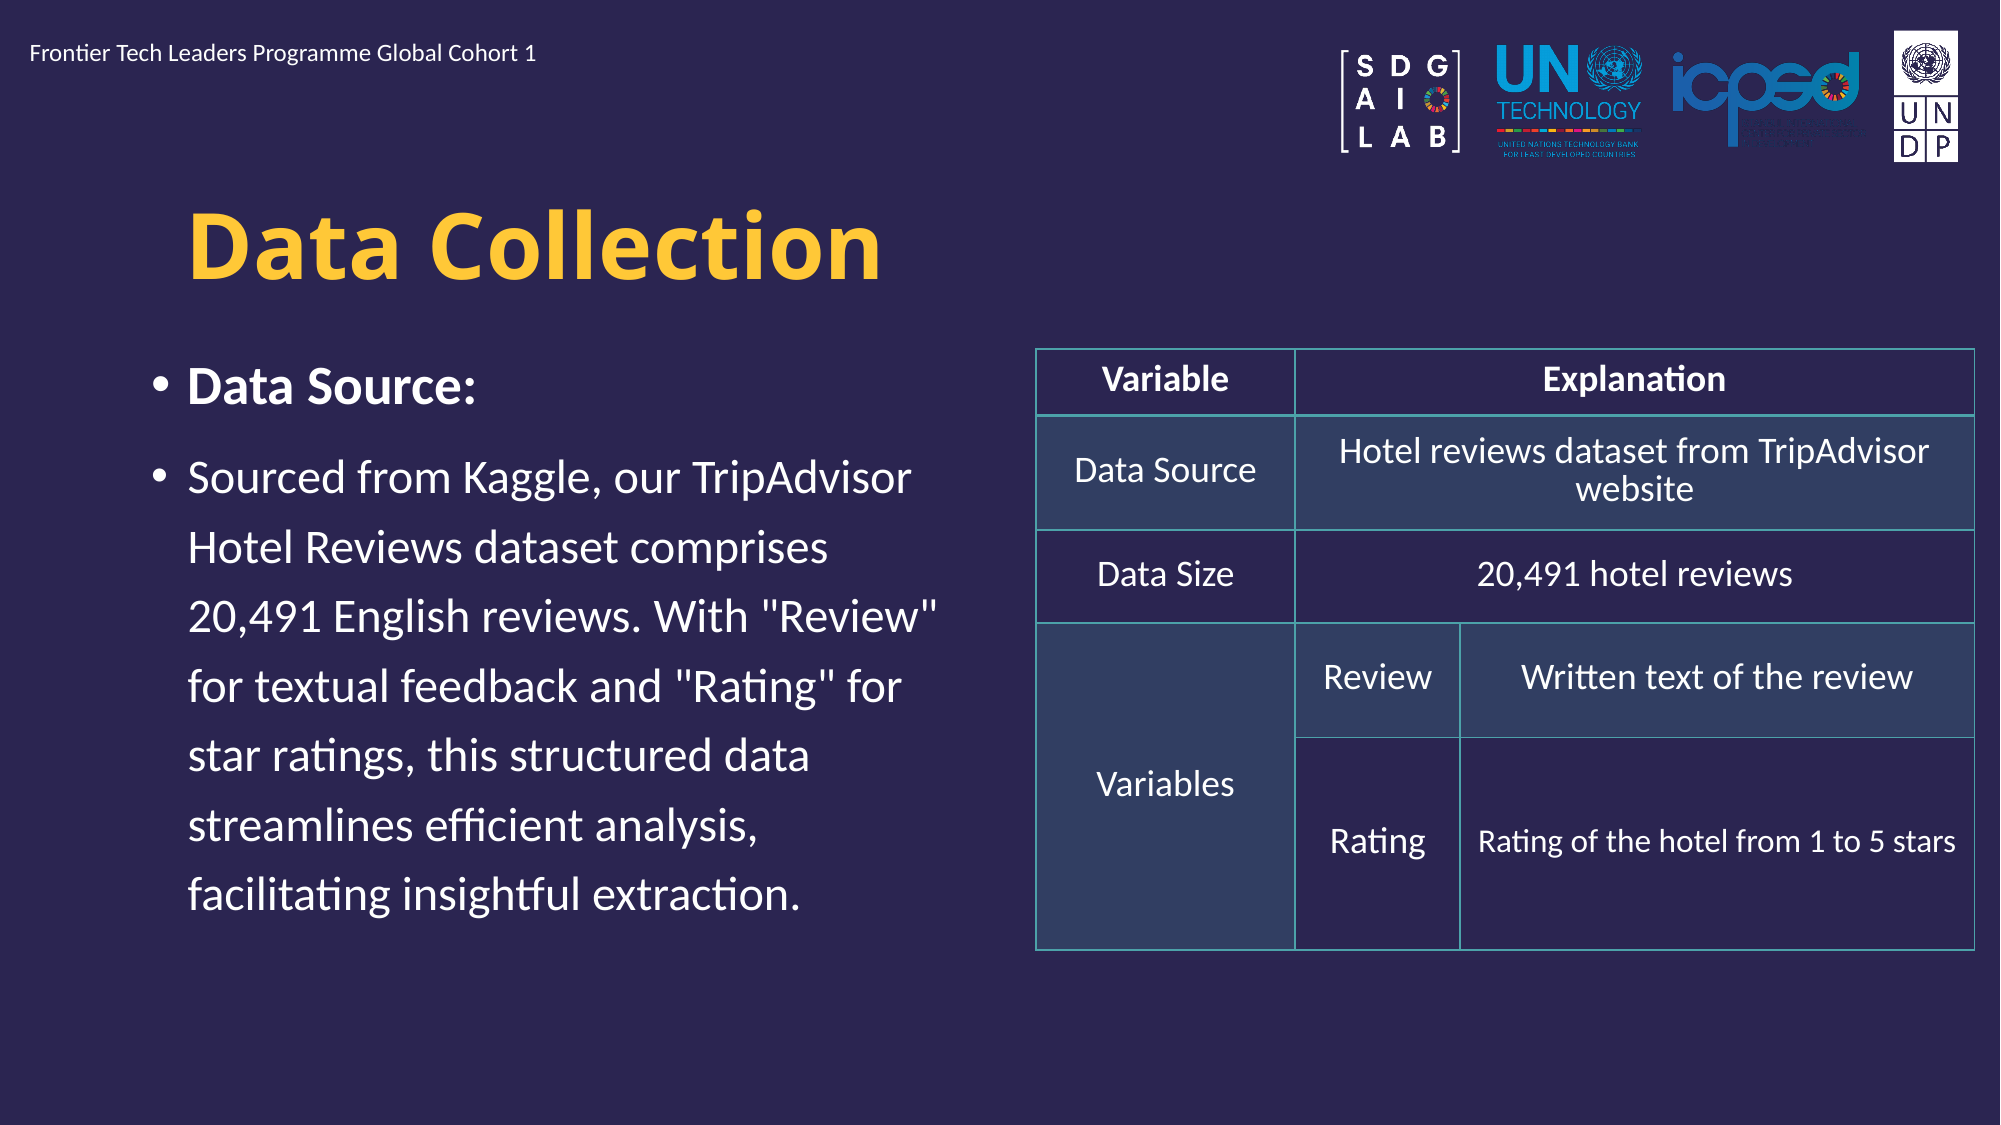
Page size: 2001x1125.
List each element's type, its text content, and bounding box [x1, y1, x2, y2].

list Data Source: Sourced from Kaggle, our TripAdvisor Hotel Reviews dataset comprises 20,491 English reviews. With "Review" for textual feedback and "Rating" for star ratings, this structured data streamlines efficient analysis, facilitating insightful extraction. [136, 349, 964, 951]
table_cell Written text of the review [1461, 624, 1974, 737]
table_cell Rating [1296, 738, 1459, 949]
table_cell Hotel reviews dataset from TripAdvisor website [1296, 417, 1974, 529]
title Data Collection [170, 174, 1830, 326]
table_cell Variables [1037, 624, 1294, 949]
table_header Explanation [1296, 350, 1974, 414]
picture [1673, 0, 1989, 193]
table_header Variable [1037, 350, 1294, 414]
picture [1337, 35, 1464, 163]
table_cell 20,491 hotel reviews [1296, 531, 1974, 622]
table_cell Data Source [1037, 417, 1294, 529]
table_cell Review [1296, 624, 1459, 737]
text_box Frontier Tech Leaders Programme Global Cohort 1 [14, 29, 846, 74]
table_cell Data Size [1037, 531, 1294, 622]
picture [1822, 74, 1848, 100]
picture [1490, 42, 1648, 163]
table_cell Rating of the hotel from 1 to 5 stars [1461, 738, 1974, 949]
